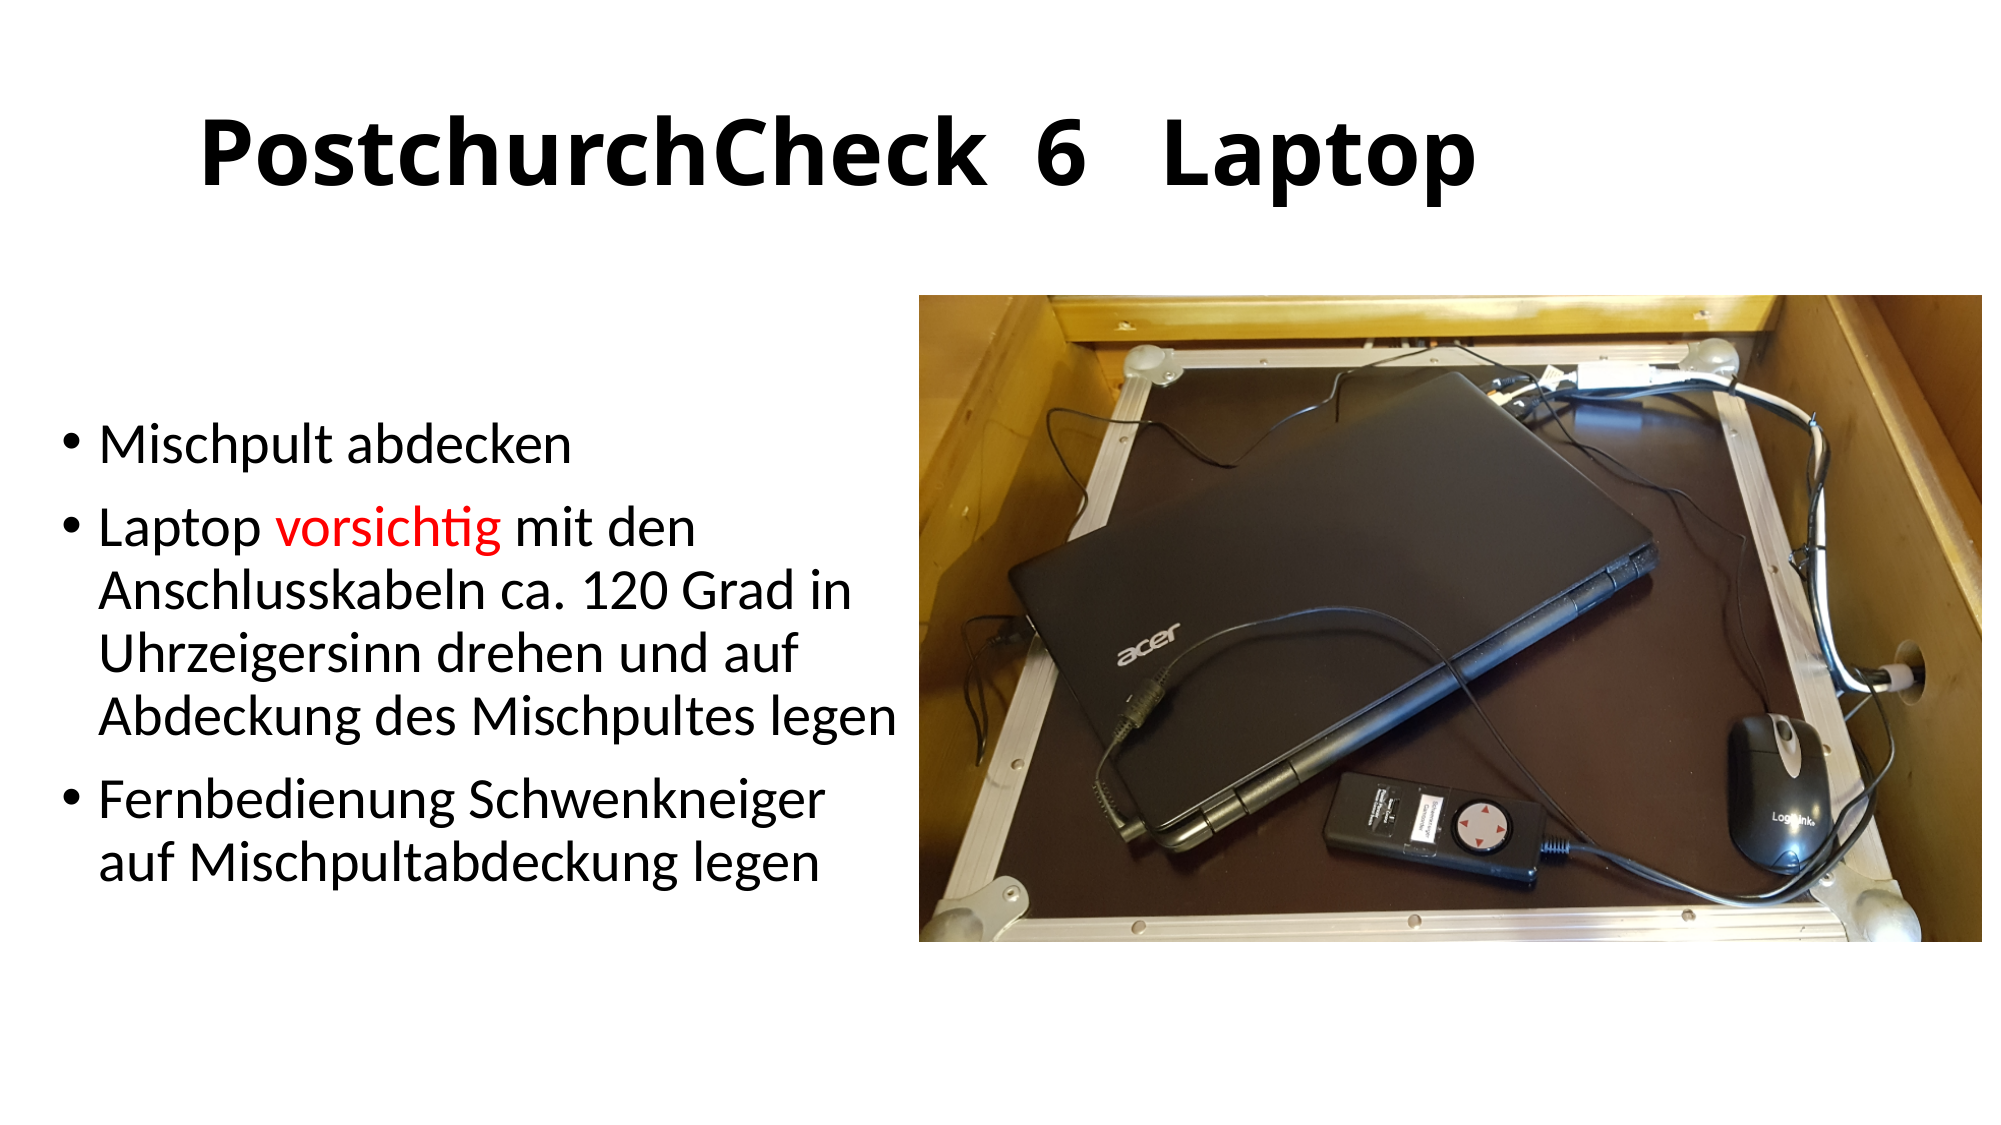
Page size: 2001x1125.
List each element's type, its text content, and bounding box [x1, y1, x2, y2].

picture [919, 293, 1982, 942]
title PostchurchCheck 6 Laptop [182, 47, 1908, 265]
list Mischpult abdecken Laptop vorsichtig mit den Anschlusskabeln ca. 120 Grad in Uhrzeigersinn drehen und auf Abdeckung des Mischpultes legen Fernbedienung Schwenkneiger auf Mischpultabdeckung legen [46, 405, 920, 966]
